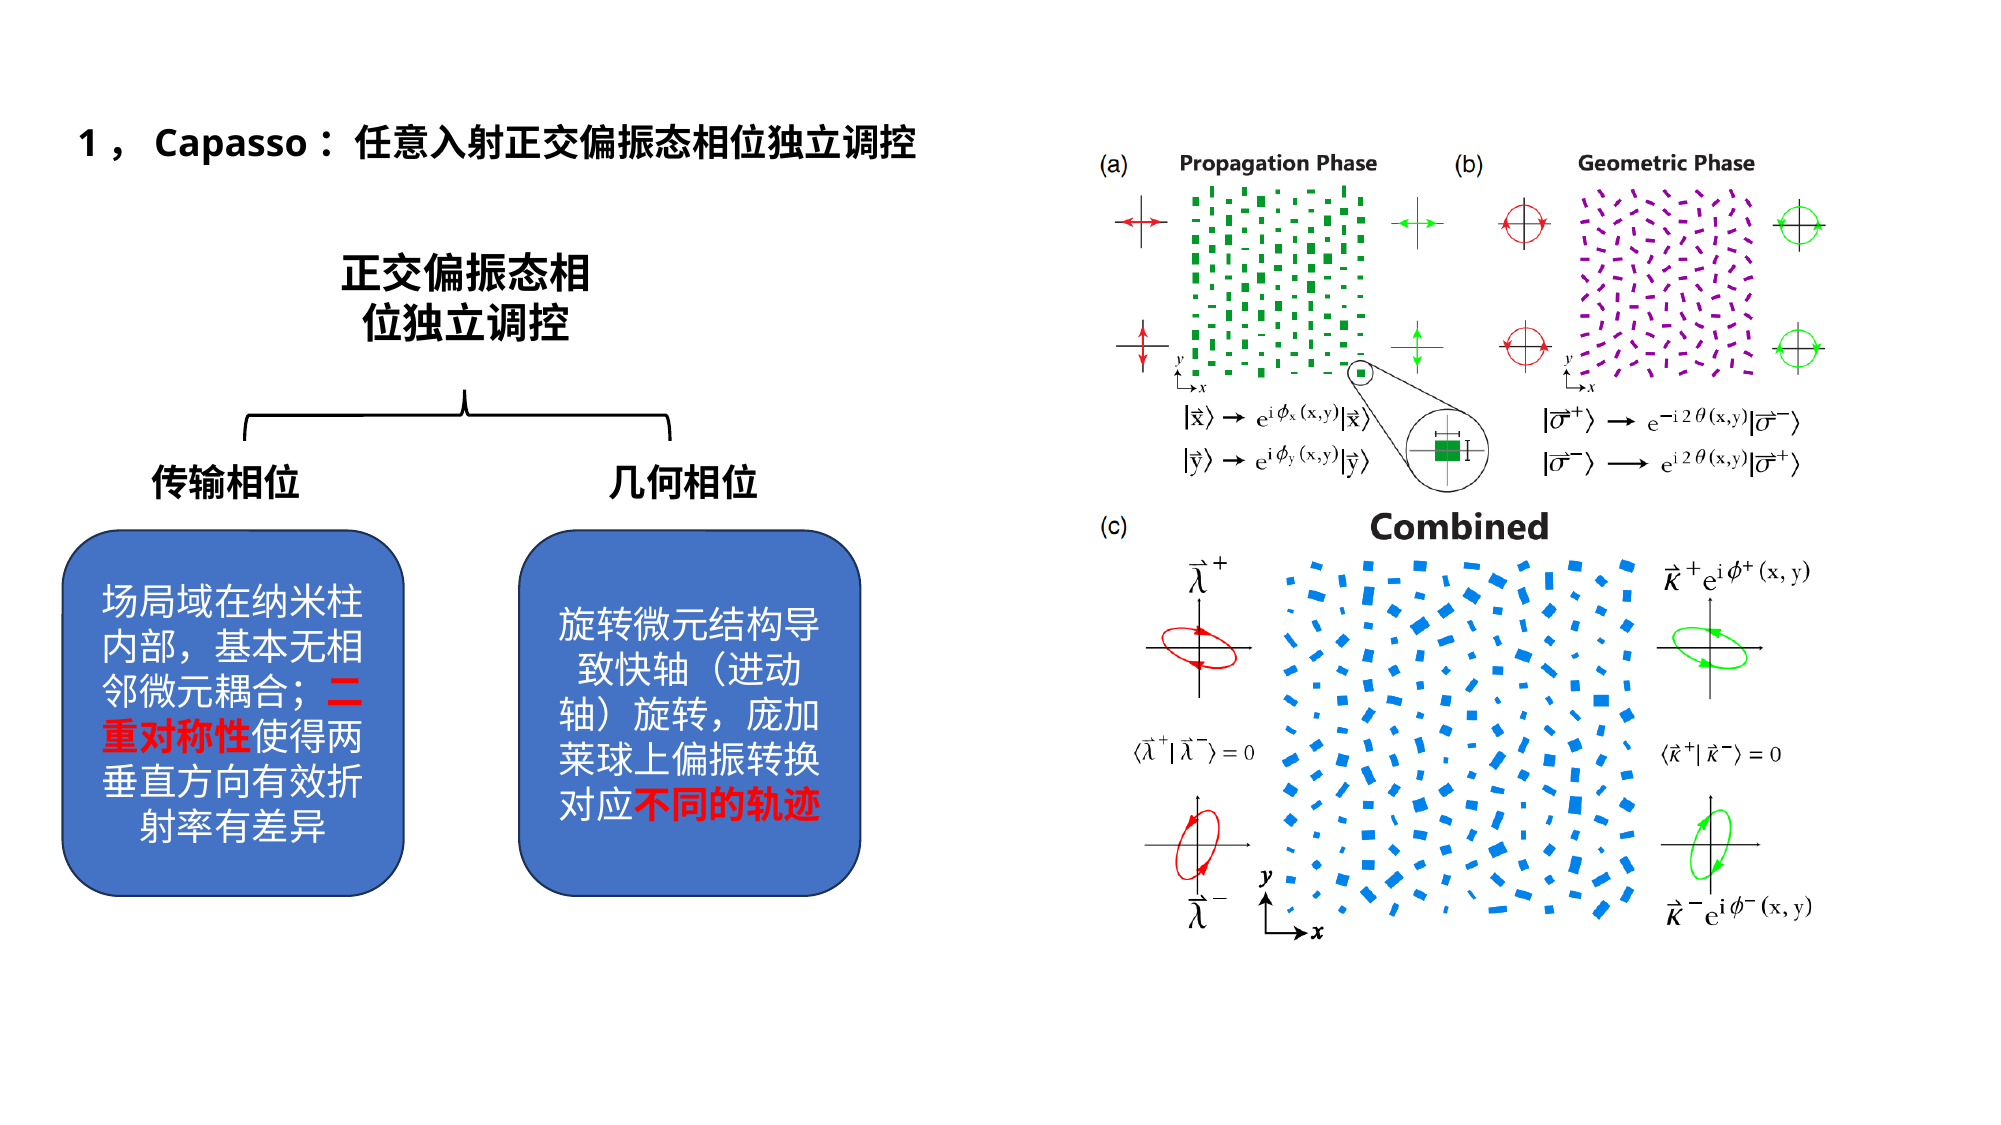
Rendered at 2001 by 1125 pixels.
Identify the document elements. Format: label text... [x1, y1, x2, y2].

picture [1077, 141, 1855, 943]
text_box 1，Capasso：任意入射正交偏振态相位独立调控 [62, 43, 1063, 172]
text_box 场局域在纳米柱内部，基本无相邻微元耦合；二重对称性使得两垂直方向有效折射率有差异 [61, 529, 405, 897]
text_box 几何相位 [593, 451, 829, 512]
text_box [244, 389, 671, 441]
text_box 传输相位 [136, 451, 371, 512]
text_box 正交偏振态相位独立调控 [309, 239, 622, 355]
text_box 旋转微元结构导致快轴（进动轴）旋转，庞加莱球上偏振转换对应不同的轨迹 [518, 529, 862, 897]
